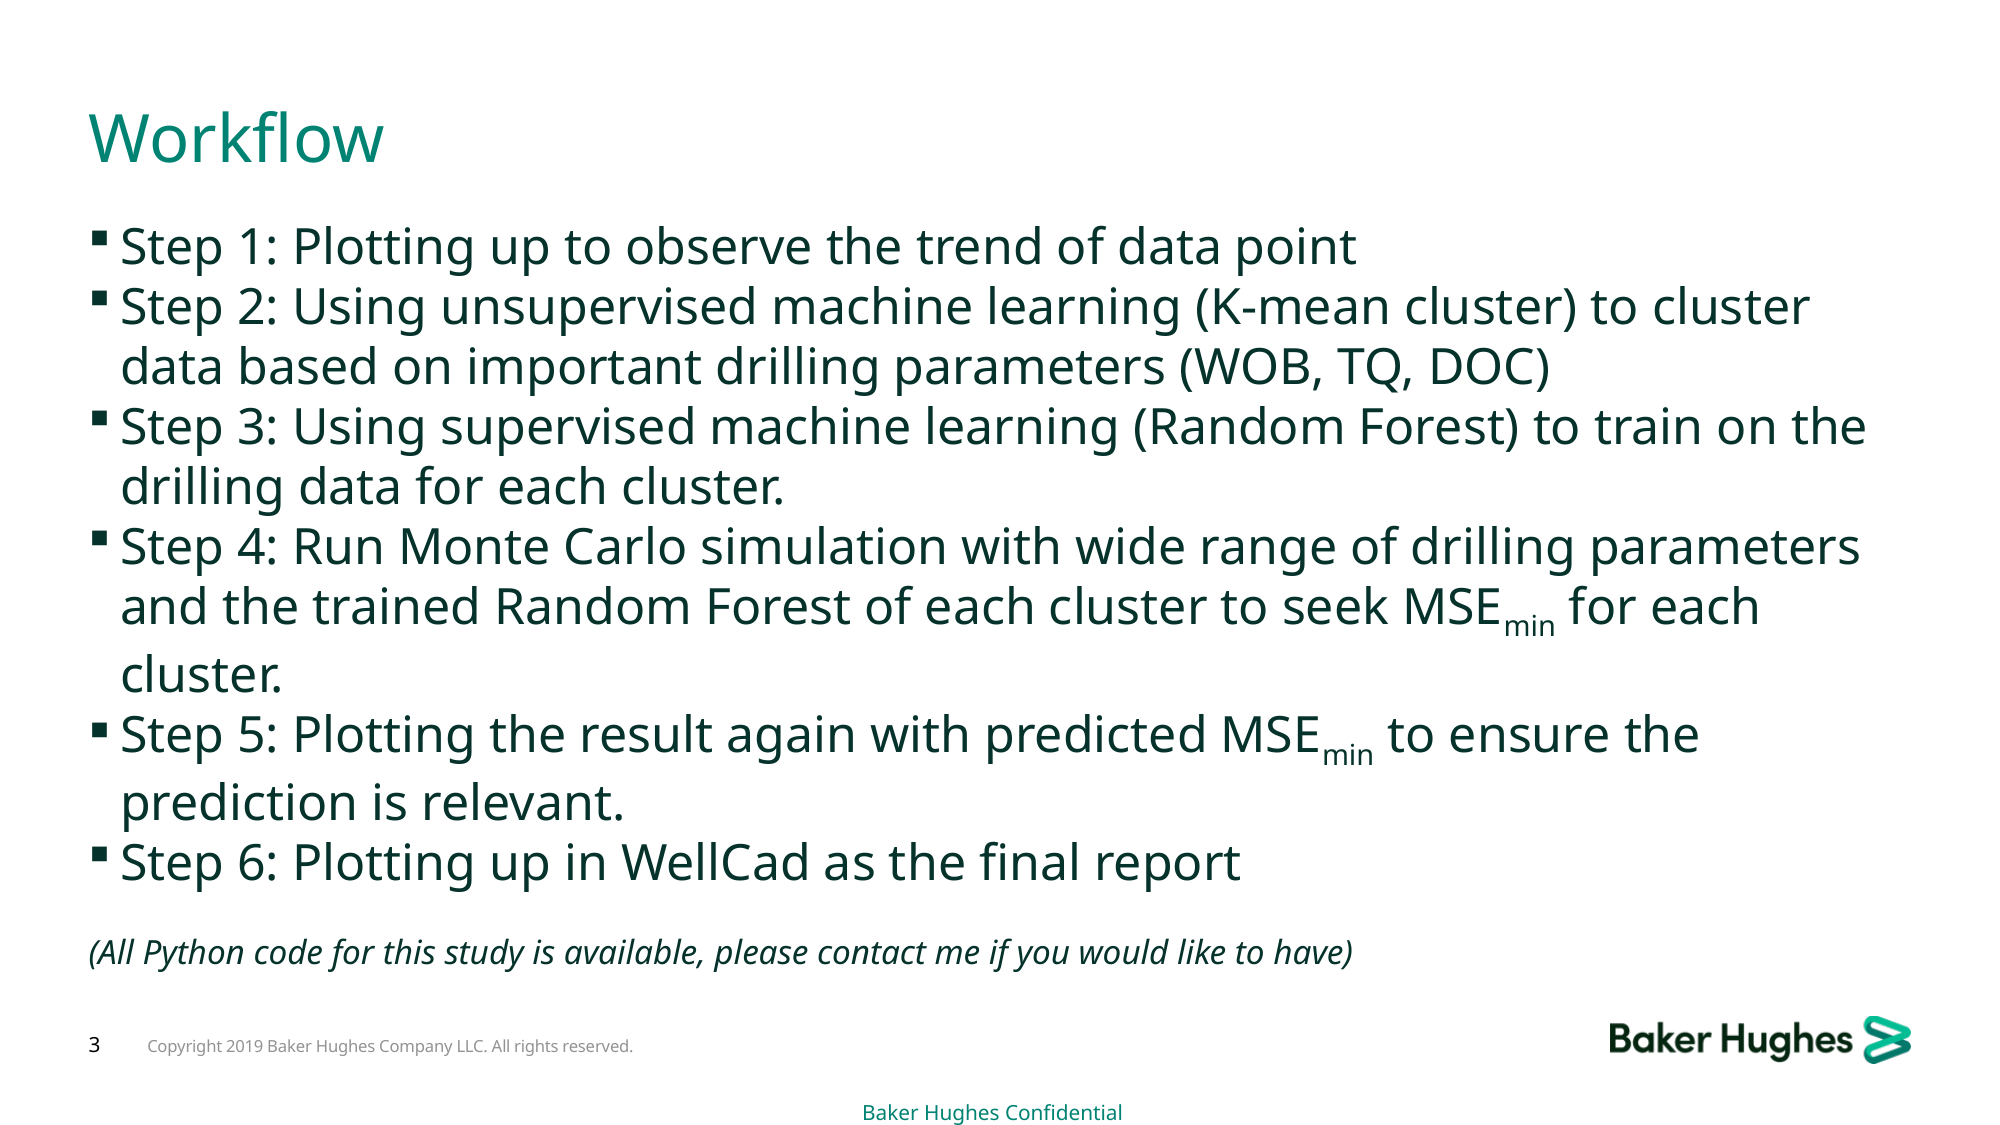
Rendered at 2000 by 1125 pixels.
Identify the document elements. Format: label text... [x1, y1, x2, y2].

title Workflow [88, 103, 1911, 178]
slide_number 3 [88, 1033, 131, 1059]
list Step 1: Plotting up to observe the trend of data point Step 2: Using unsupervised machine learning (K-mean cluster) to cluster data based on important drilling parameters (WOB, TQ, DOC) Step 3: Using supervised machine learning (Random Forest) to train on the drilling data for each cluster. Step 4: Run Monte Carlo simulation with wide range of drilling parameters and the trained Random Forest of each cluster to seek MSEmin for each cluster. Step 5: Plotting the result again with predicted MSEmin to ensure the prediction is relevant. Step 6: Plotting up in WellCad as the final report (All Python code for this study is available, please contact me if you would like to have) [88, 214, 1911, 972]
picture [1610, 1016, 1911, 1064]
footer Copyright 2019 Baker Hughes Company LLC. All rights reserved. [147, 1033, 1513, 1059]
